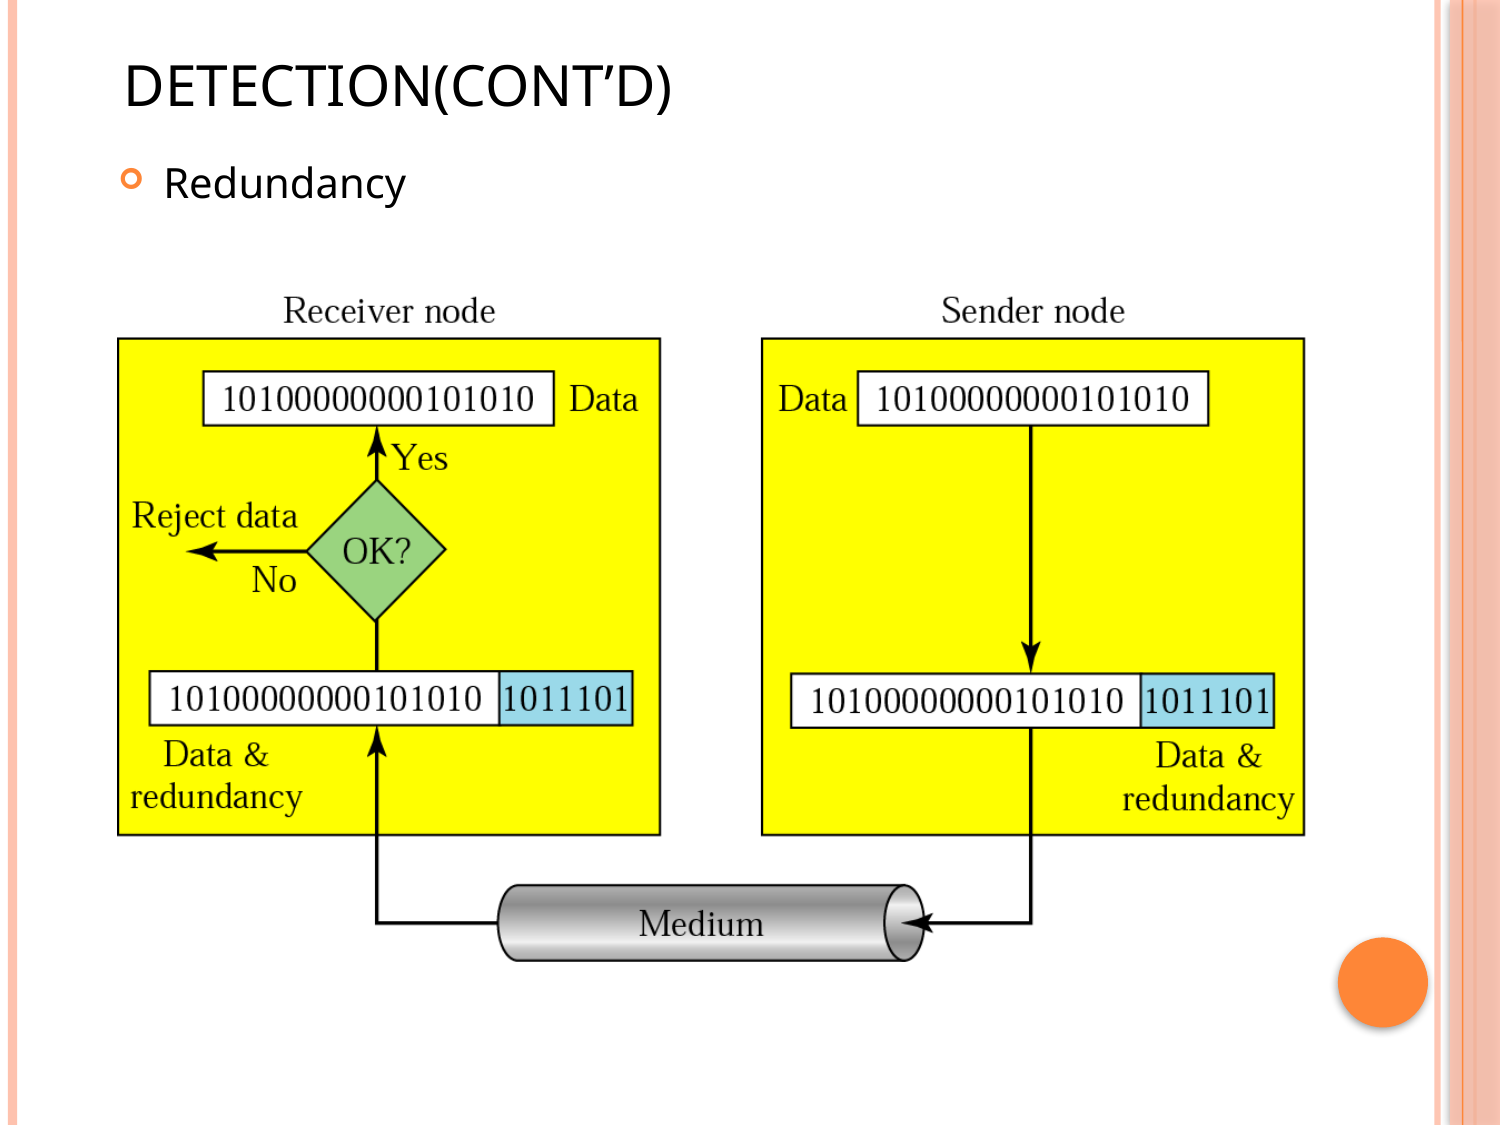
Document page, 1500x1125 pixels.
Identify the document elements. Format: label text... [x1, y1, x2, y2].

title Detection(cont’d) [109, 42, 1409, 125]
list Redundancy [103, 149, 1416, 1025]
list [116, 290, 1307, 963]
